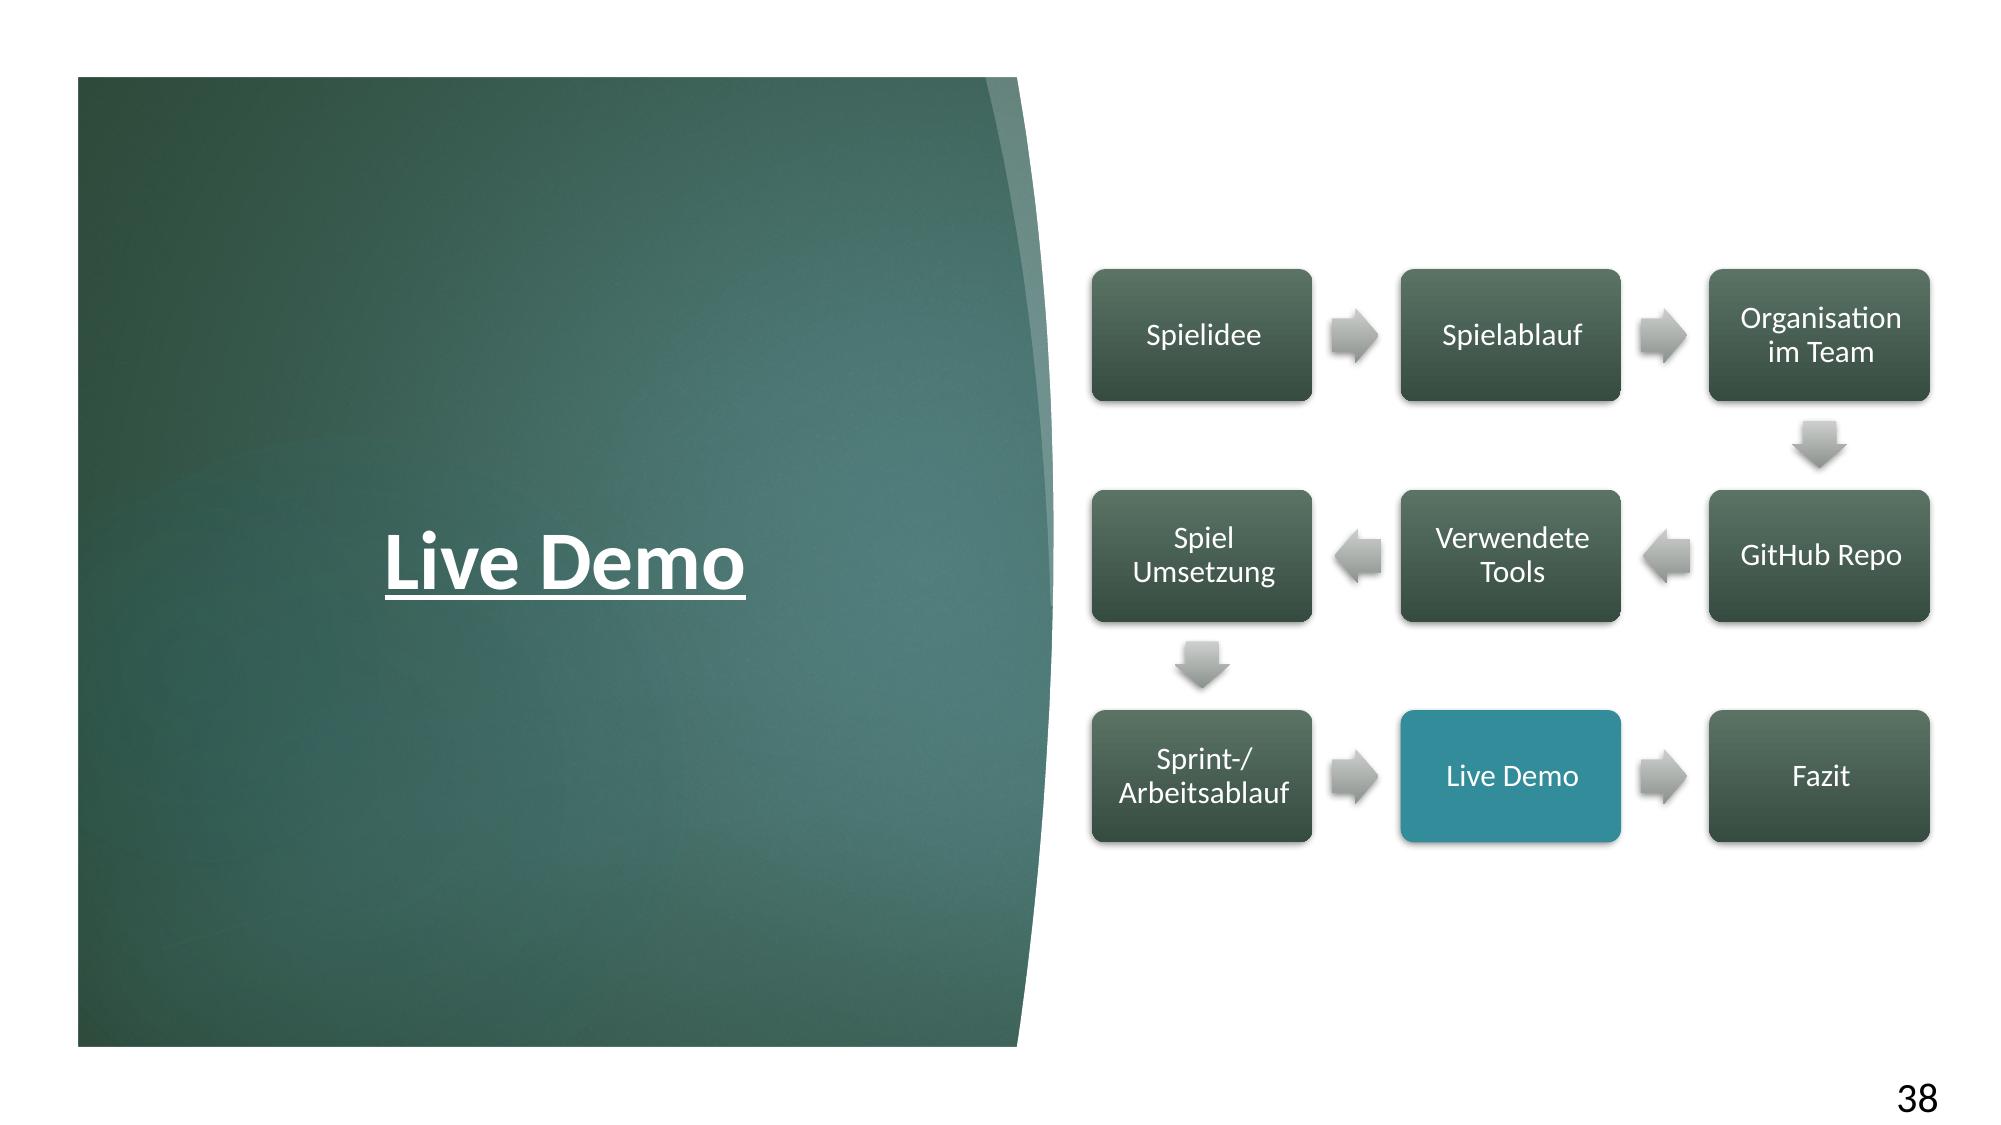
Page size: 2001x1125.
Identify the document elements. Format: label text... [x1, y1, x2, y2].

slide_number 38 [1881, 1063, 2000, 1125]
title Live Demo [69, 65, 1062, 1046]
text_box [1091, 65, 1931, 1046]
